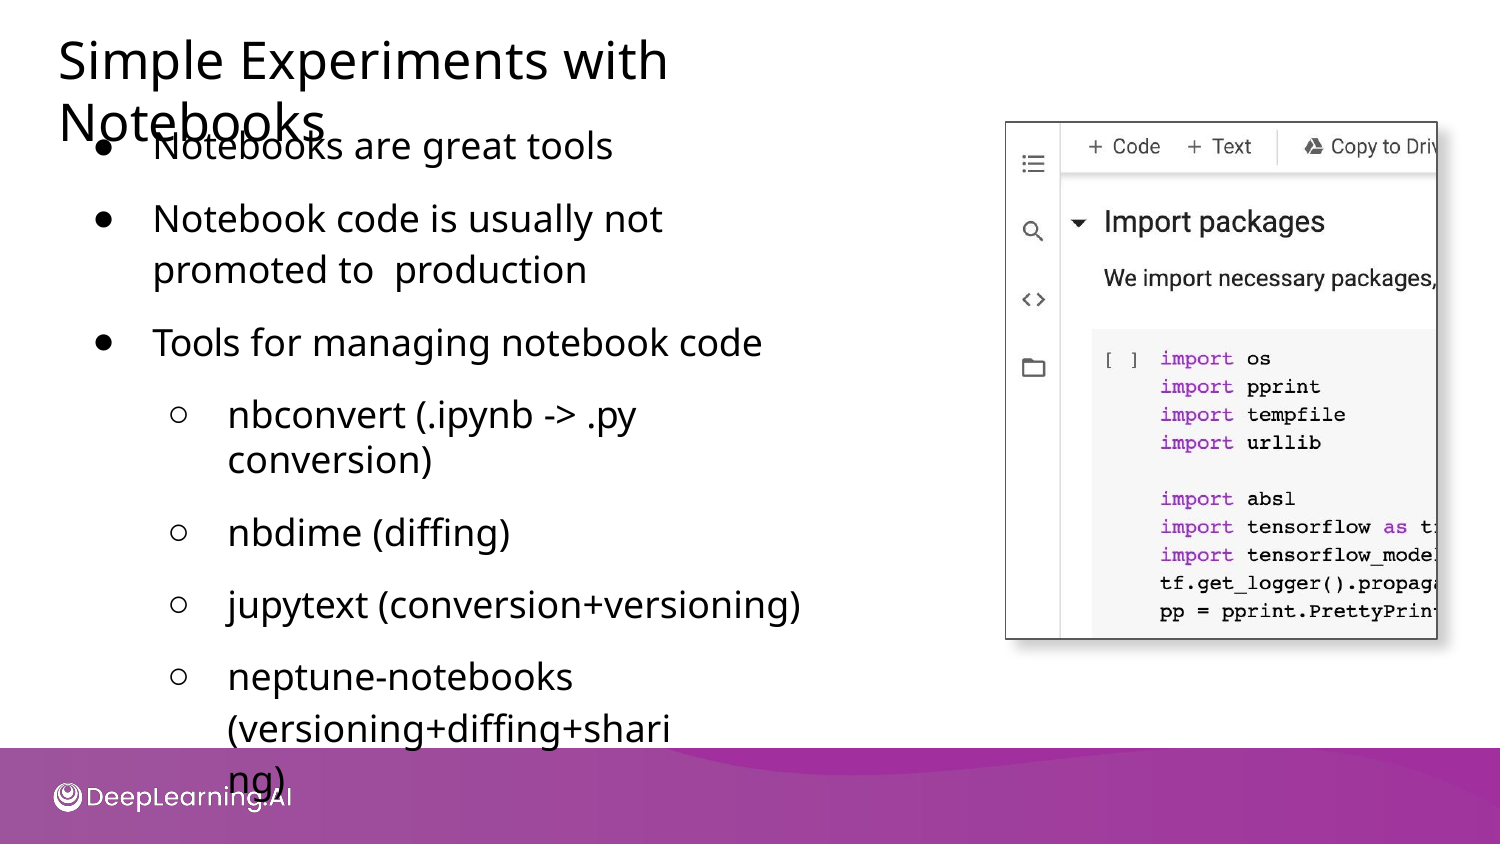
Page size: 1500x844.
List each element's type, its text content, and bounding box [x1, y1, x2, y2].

picture [0, 748, 1500, 844]
text_box Notebooks are great tools Notebook code is usually not promoted to production Tools for managing notebook code nbconvert (.ipynb -> .py conversion) nbdime (difﬁng) jupytext (conversion+versioning) neptune-notebooks (versioning+difﬁng+sharing) [90, 120, 837, 801]
title Simple Experiments with Notebooks [56, 24, 893, 169]
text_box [996, 111, 1468, 669]
